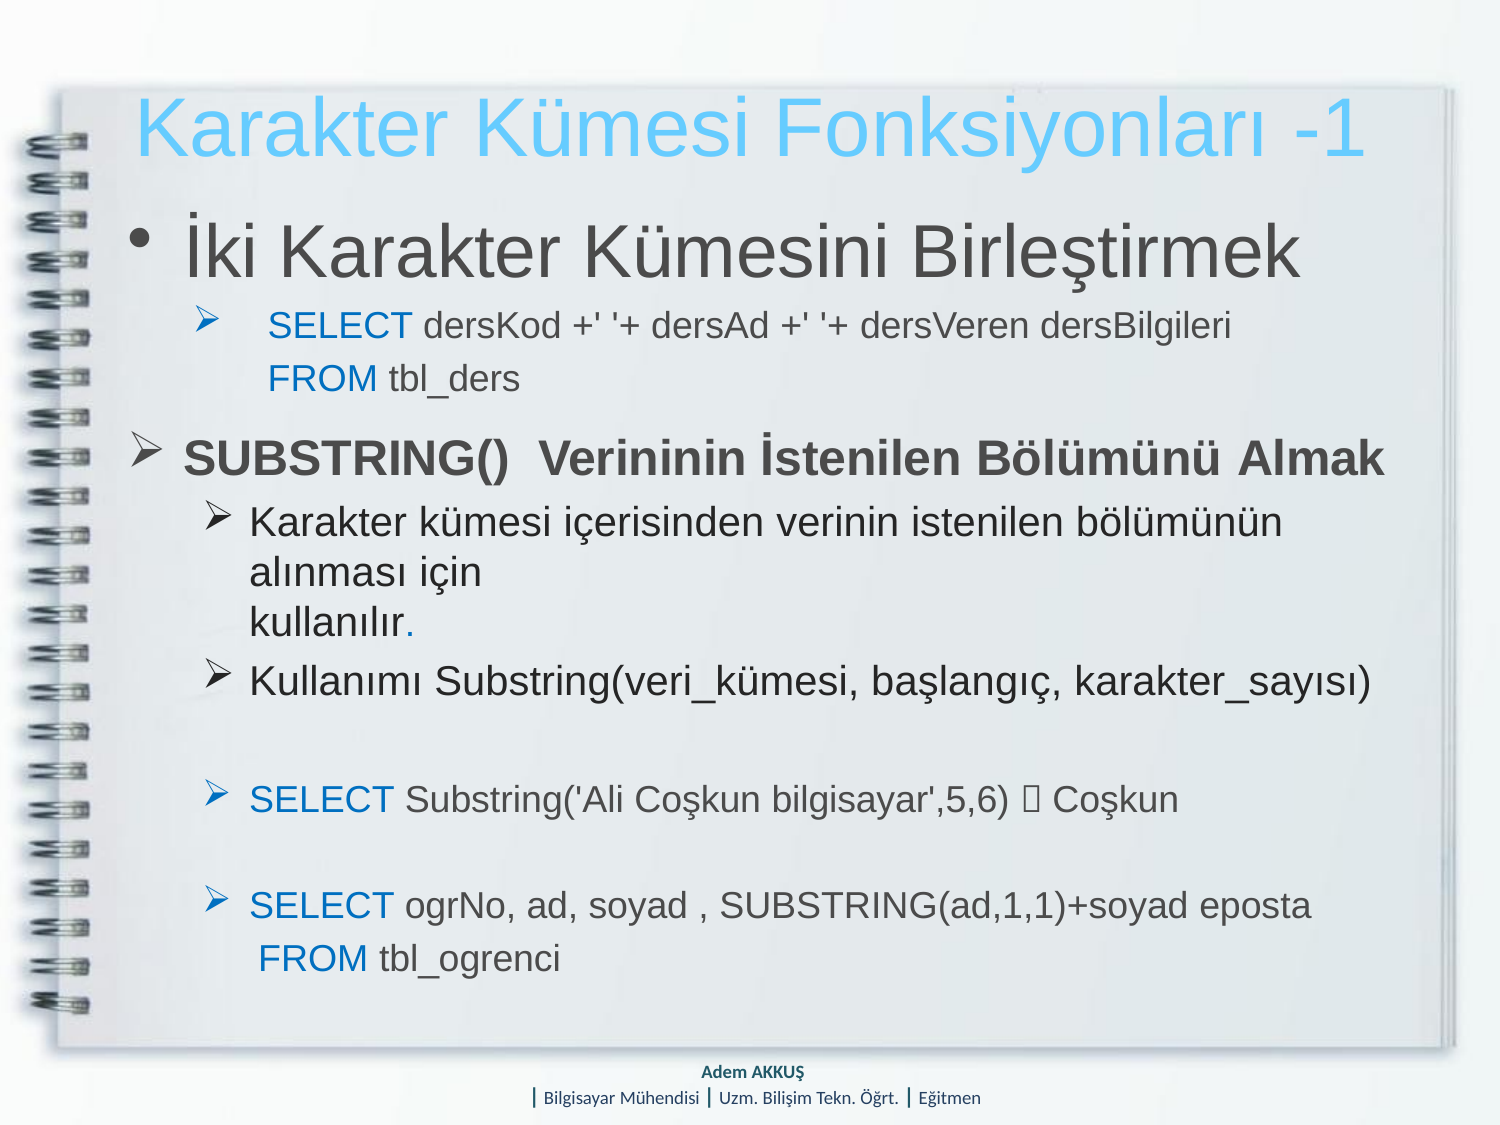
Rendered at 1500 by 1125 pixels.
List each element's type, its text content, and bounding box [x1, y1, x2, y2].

footer Adem AKKUŞ | Bilgisayar Mühendisi | Uzm. Bilişim Tekn. Öğrt. | Eğitmen [440, 1052, 1070, 1125]
title Karakter Kümesi Fonksiyonları -1 [132, 70, 1369, 183]
text_box İki Karakter Kümesini Birleştirmek SELECT dersKod +' '+ dersAd +' '+ dersVeren dersBilgileri FROM tbl_ders SUBSTRING() Verininin İstenilen Bölümünü Almak Karakter kümesi içerisinden verinin istenilen bölümünün alınması için kullanılır. Kullanımı Substring(veri_kümesi, başlangıç, karakter_sayısı) SELECT Substring('Ali Coşkun bilgisayar',5,6)  Coşkun SELECT ogrNo, ad, soyad , SUBSTRING(ad,1,1)+soyad eposta FROM tbl_ogrenci [125, 183, 1394, 980]
picture [0, 0, 1500, 1125]
